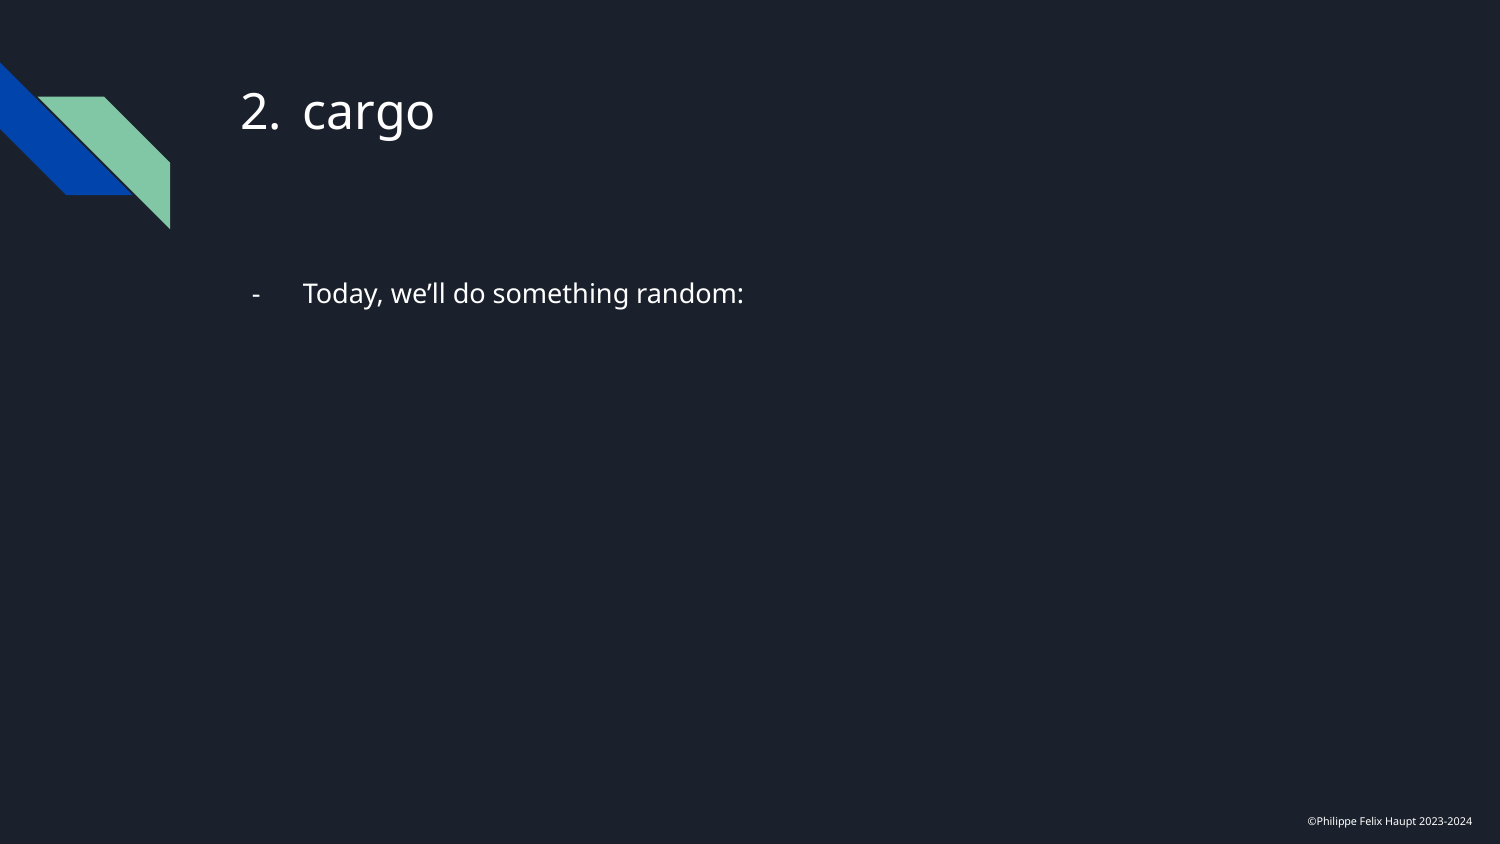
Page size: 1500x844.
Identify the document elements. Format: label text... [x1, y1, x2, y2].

title cargo [212, 64, 1368, 215]
text_box ©Philippe Felix Haupt 2023-2024 [1292, 801, 1500, 844]
list Today, we’ll do something random: [212, 257, 1368, 808]
